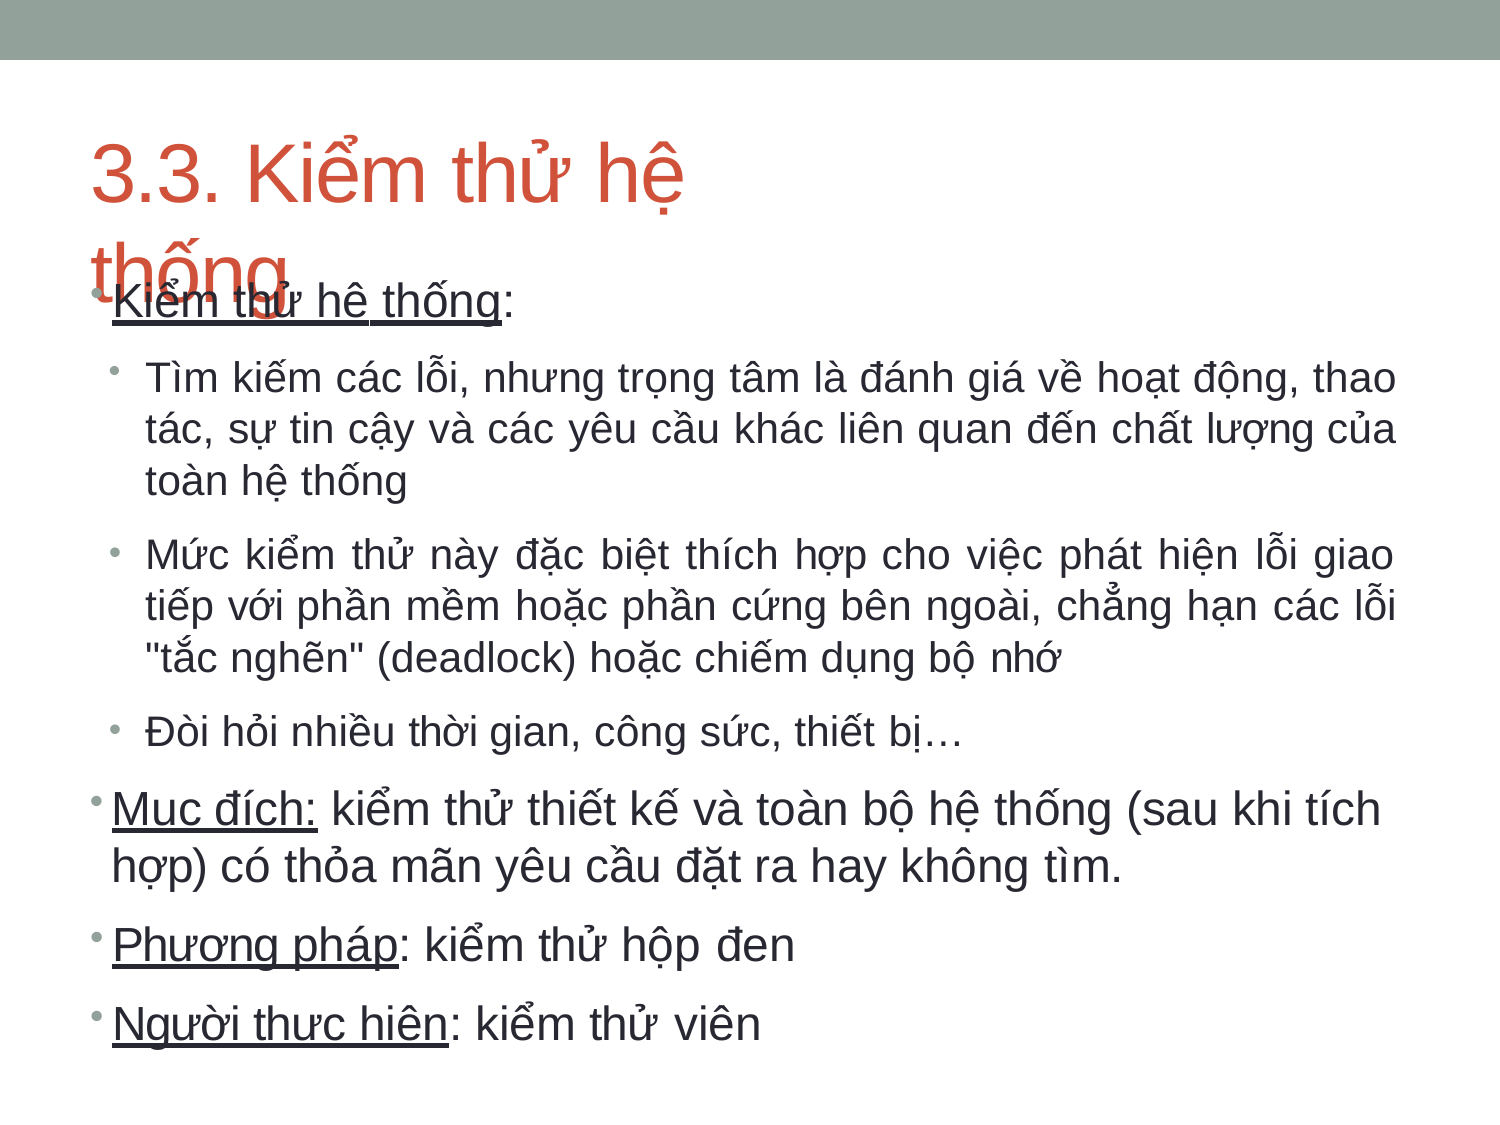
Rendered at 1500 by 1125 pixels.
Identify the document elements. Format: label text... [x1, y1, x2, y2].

title 3.3. Kiểm thử hệ thống [87, 116, 898, 319]
text_box Kiểm thử hệ thống: [87, 267, 518, 328]
text_box Tìm kiếm các lỗi, nhưng trọng tâm là đánh giá về hoạt động, thao tác, sự tin cậy và các yêu cầu khác liên quan đến chất lượng của toàn hệ thống Mức kiểm thử này đặc biệt thích hợp cho việc phát hiện lỗi giao tiếp với phần mềm hoặc phần cứng bên ngoài, chẳng hạn các lỗi "tắc nghẽn" (deadlock) hoặc chiếm dụng bộ nhớ Đòi hỏi nhiều thời gian, công sức, thiết bị… [106, 347, 1411, 755]
text_box Mục đích: kiểm thử thiết kế và toàn bộ hệ thống (sau khi tích hợp) có thỏa mãn yêu cầu đặt ra hay không tìm. Phương pháp: kiểm thử hộp đen Người thực hiện: kiểm thử viên [83, 775, 1415, 1050]
